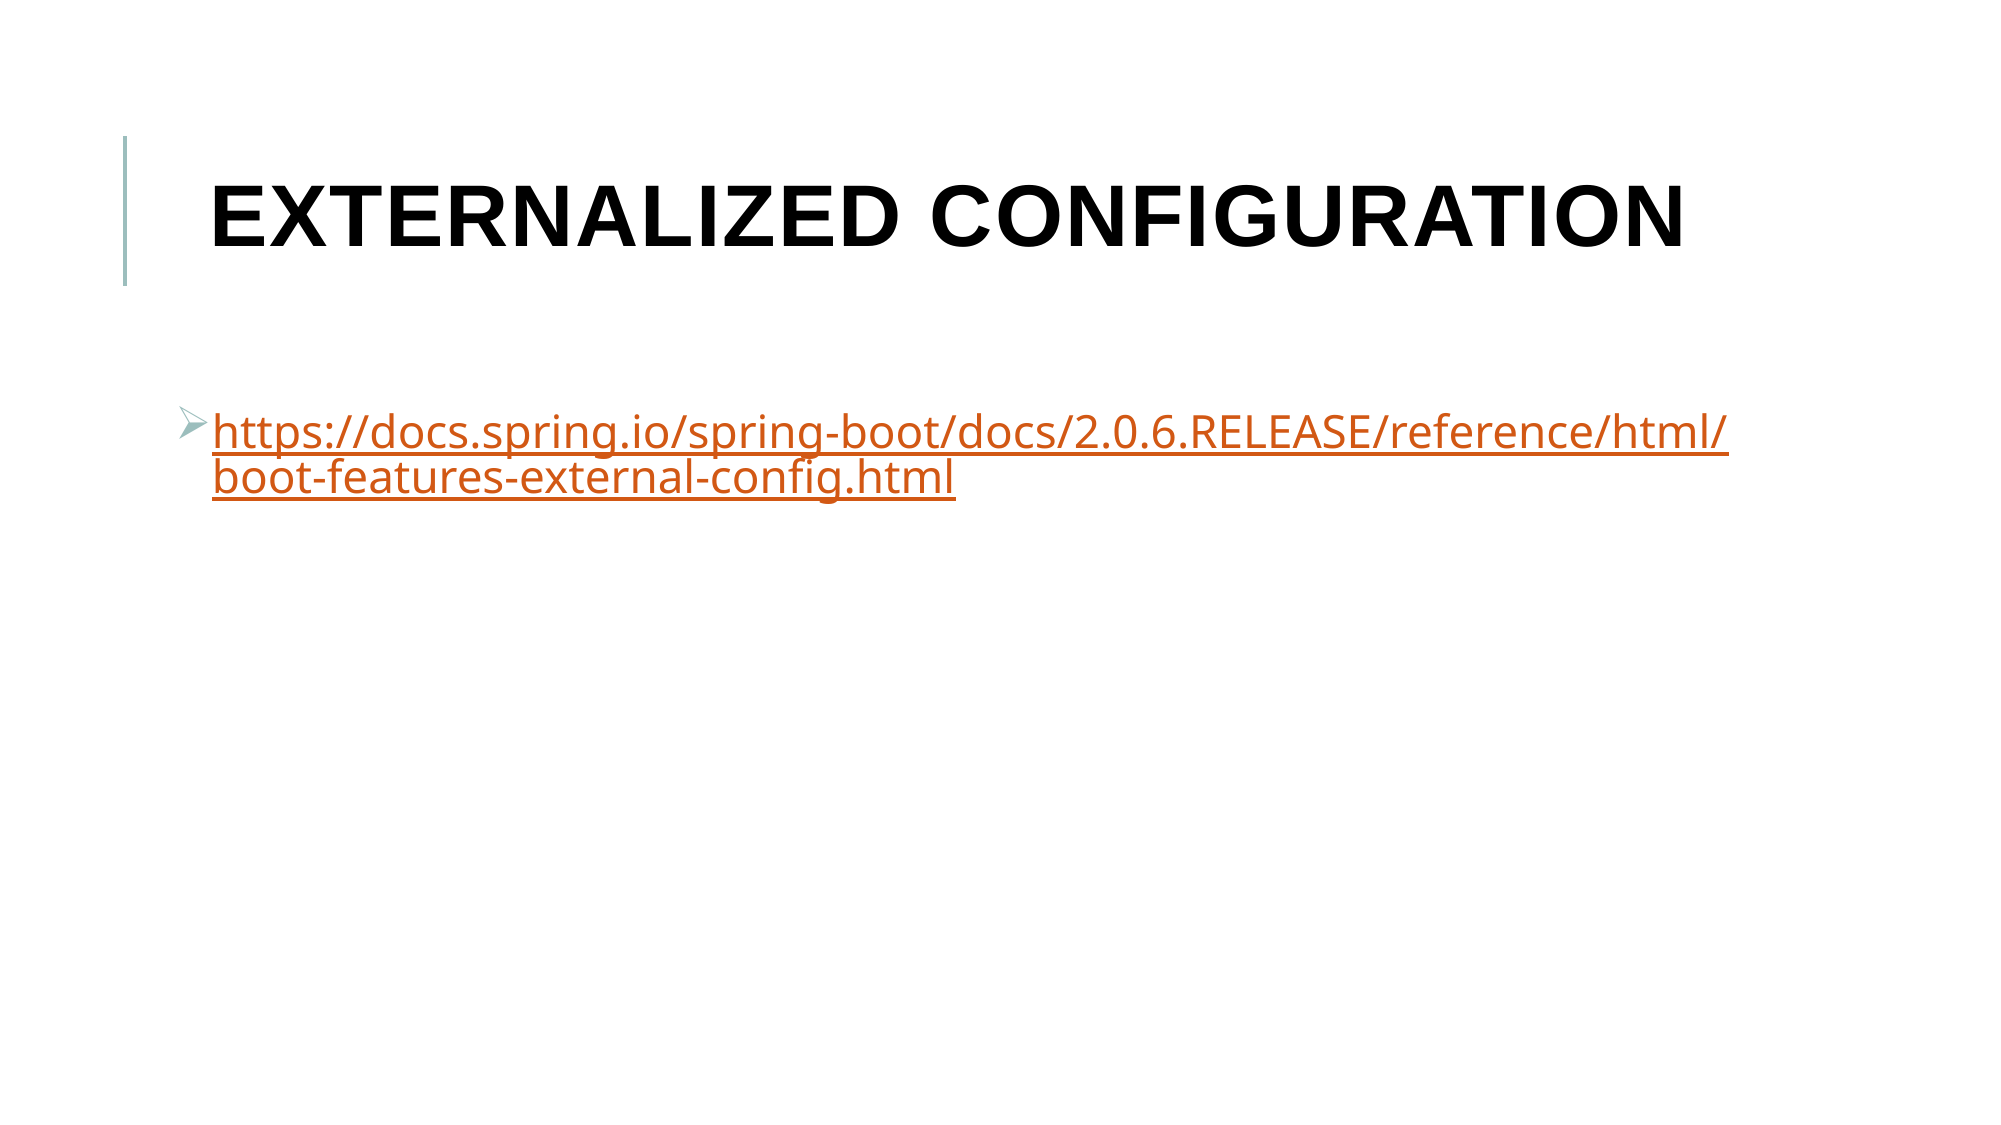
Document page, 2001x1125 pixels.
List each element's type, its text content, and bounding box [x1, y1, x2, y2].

title Externalized Configuration [168, 150, 1763, 396]
list https://docs.spring.io/spring-boot/docs/2.0.6.RELEASE/reference/html/boot-features-external-config.html [168, 396, 1763, 1057]
